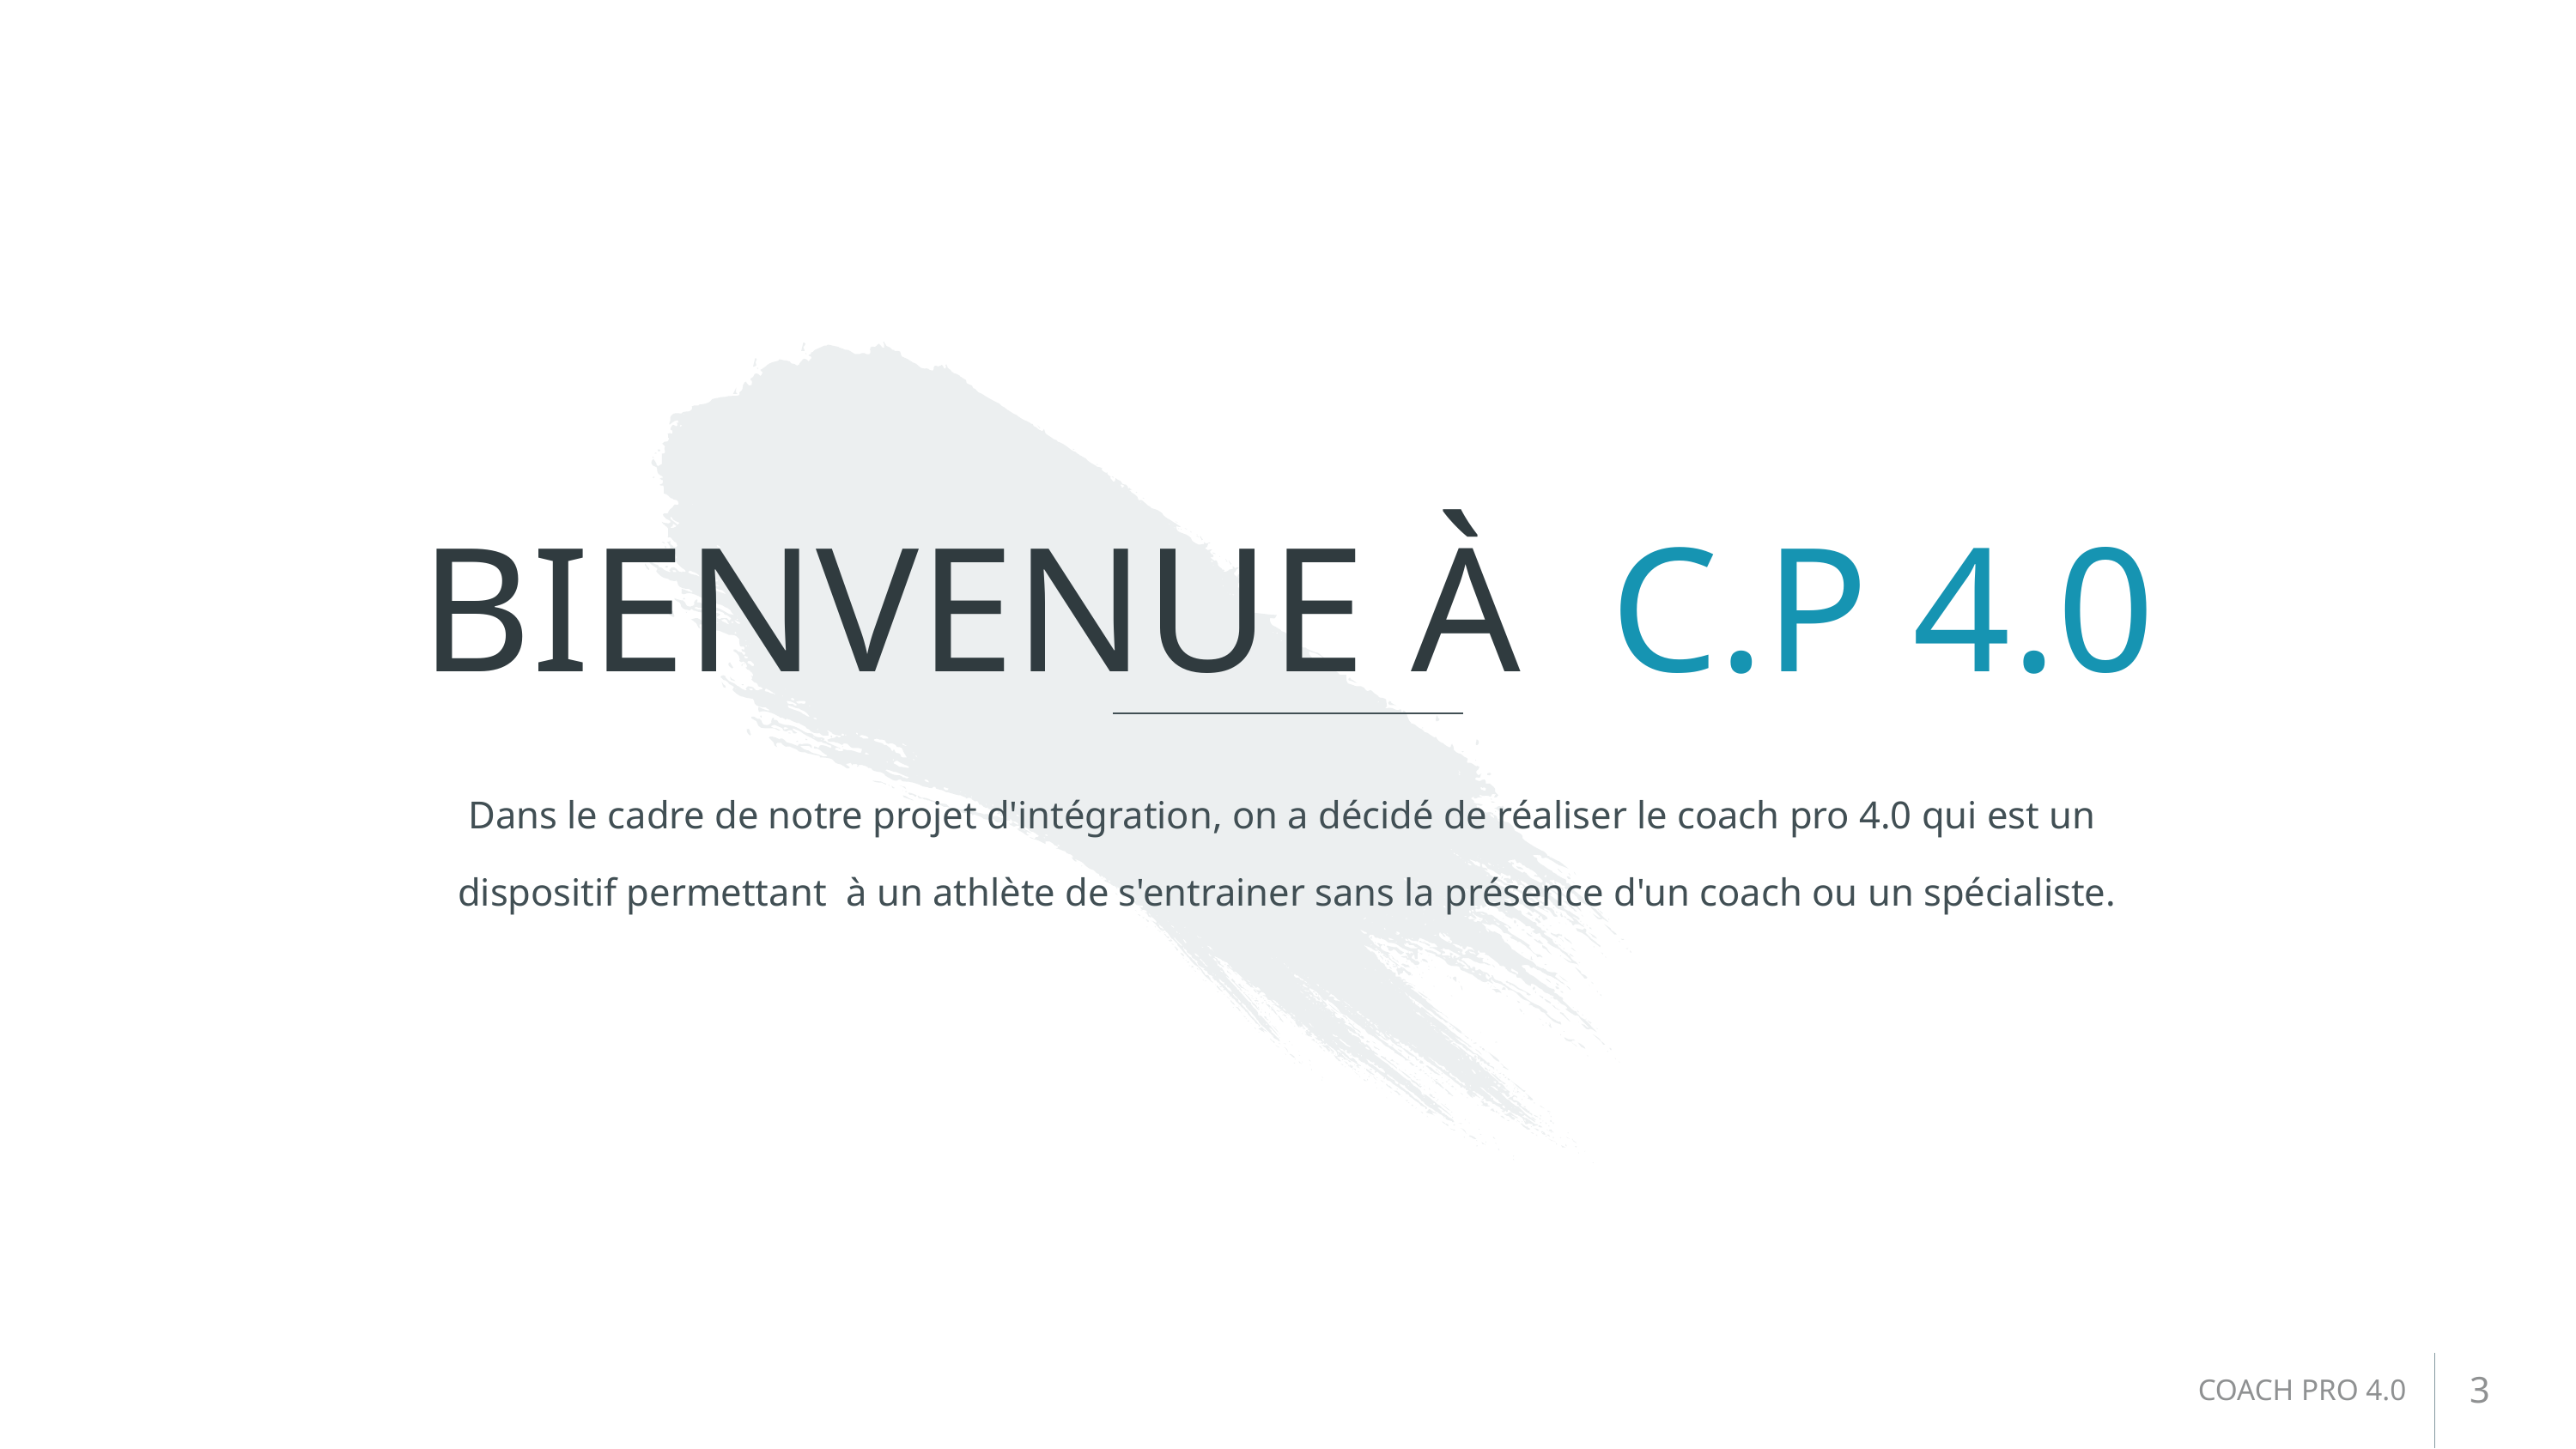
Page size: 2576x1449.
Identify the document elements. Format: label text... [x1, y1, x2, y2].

title BIENVENUE À C.P 4.0 [380, 481, 2196, 712]
text_box Dans le cadre de notre projet d'intégration, on a décidé de réaliser le coach pro 4.0 qui est un dispositif permettant à un athlète de s'entrainer sans la présence d'un coach ou un spécialiste. [380, 772, 2196, 1005]
slide_number 3 [2434, 1353, 2525, 1430]
footer COACH PRO 4.0 [1550, 1353, 2420, 1430]
